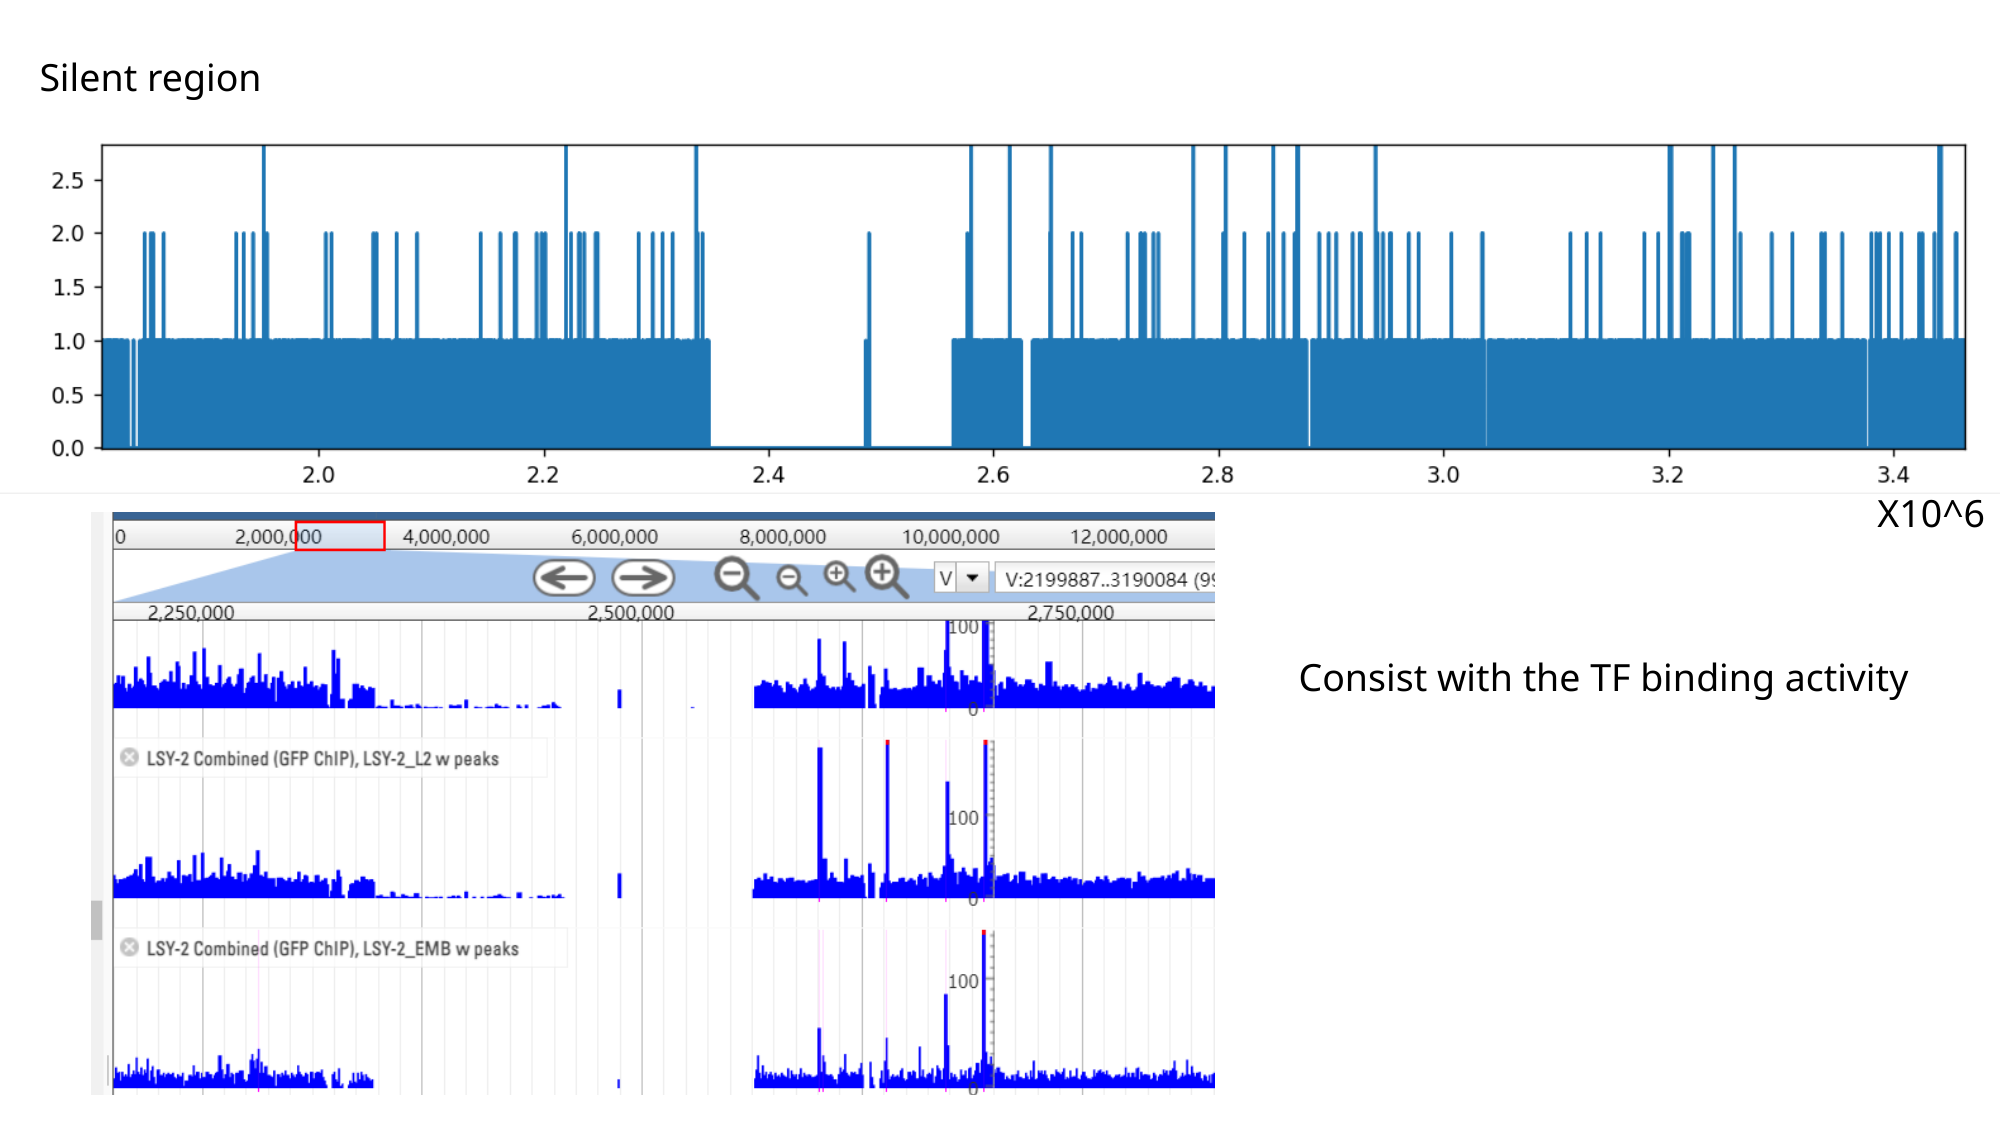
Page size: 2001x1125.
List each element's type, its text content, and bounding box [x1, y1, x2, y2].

text_box Silent region [24, 47, 277, 107]
text_box X10^6 [1862, 494, 2000, 543]
text_box Consist with the TF binding activity [1283, 647, 1925, 707]
picture [91, 512, 1215, 1095]
picture [0, 107, 2000, 494]
